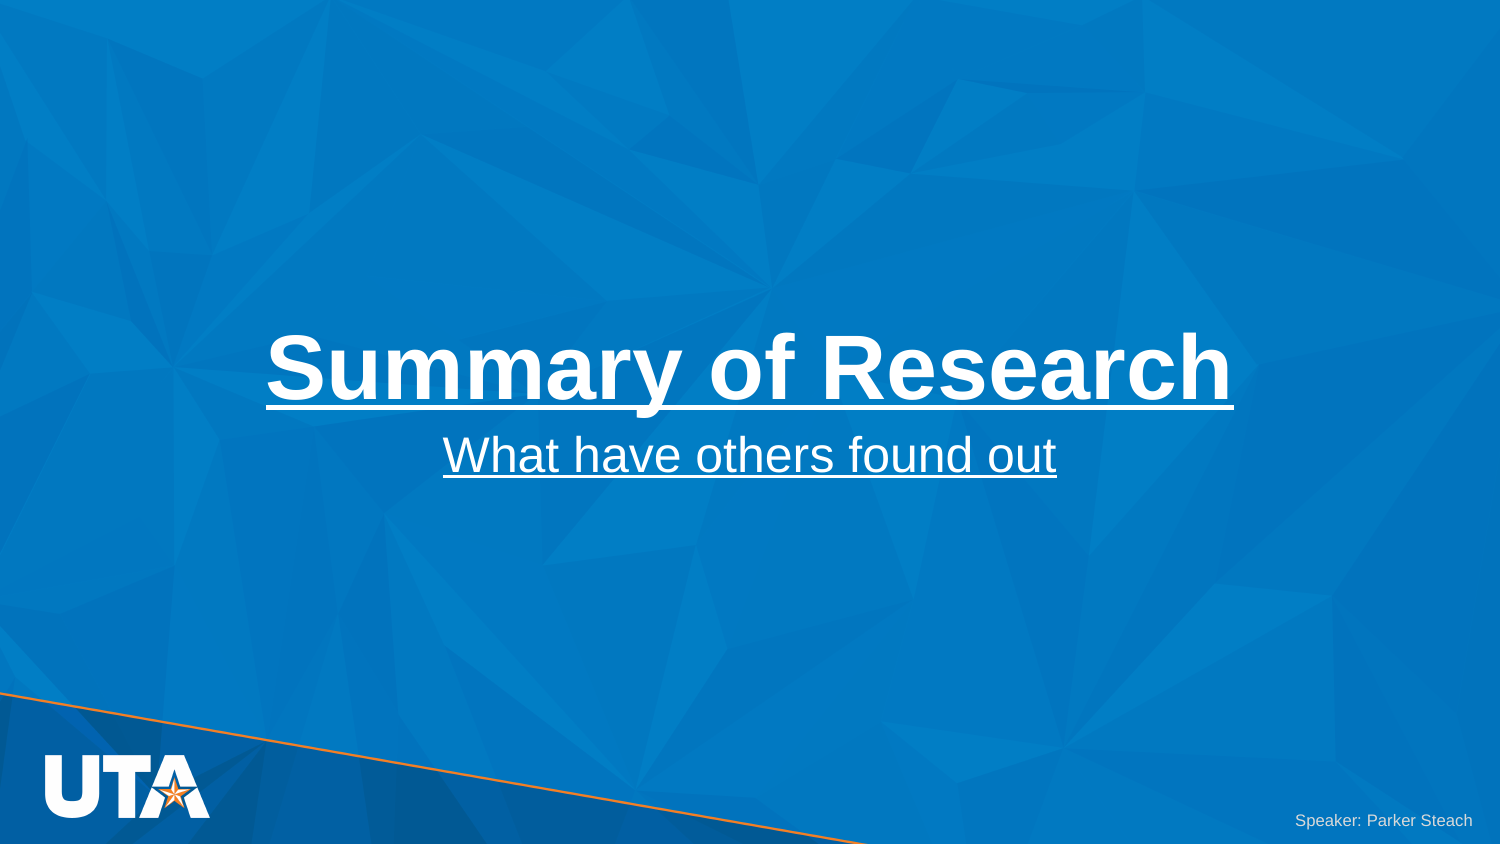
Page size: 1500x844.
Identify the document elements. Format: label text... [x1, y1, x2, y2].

title Summary of Research [75, 292, 1425, 414]
picture [0, 0, 1500, 844]
list What have others found out [75, 414, 1425, 527]
text_box Speaker: Parker Steach [1252, 802, 1488, 837]
